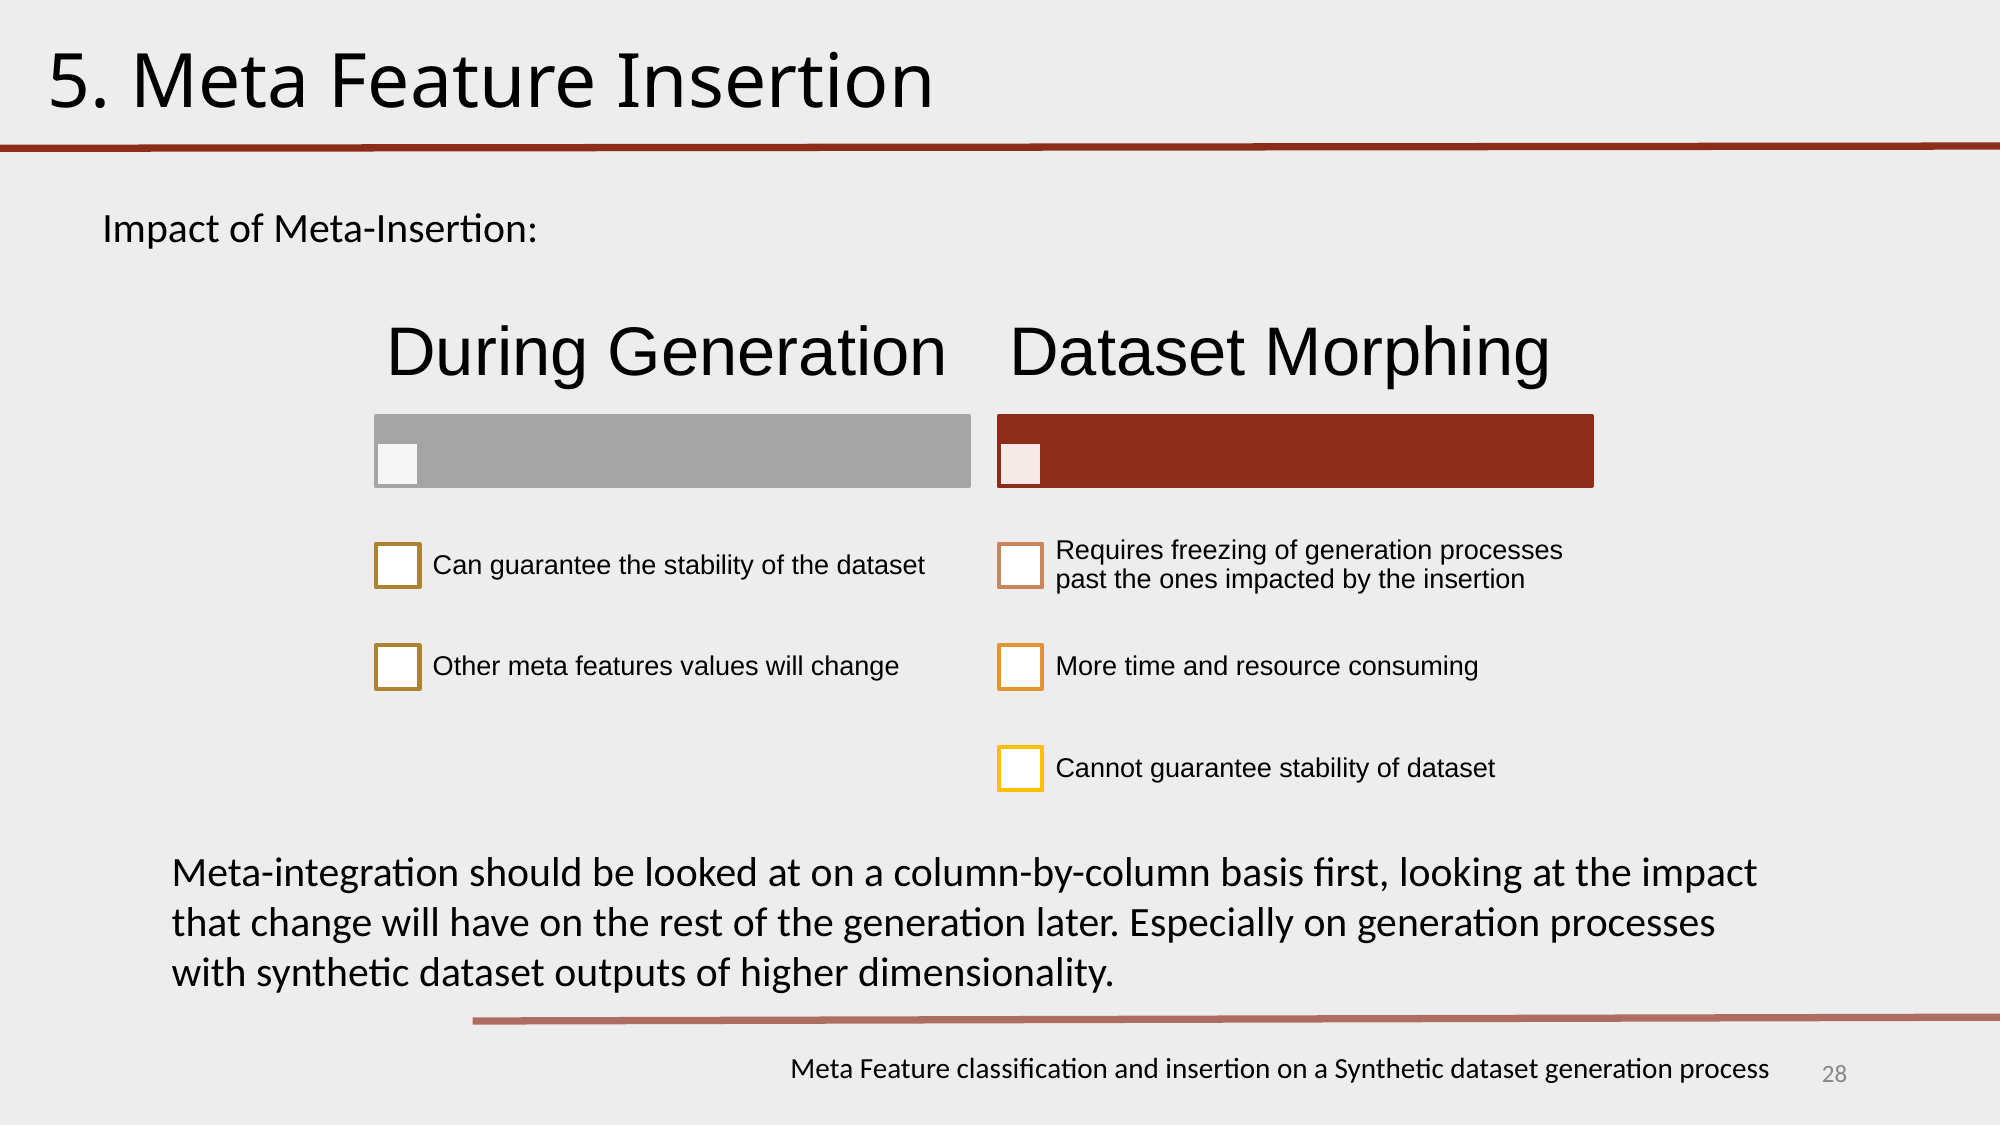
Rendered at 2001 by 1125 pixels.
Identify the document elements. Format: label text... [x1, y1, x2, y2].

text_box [156, 290, 1812, 821]
text_box Impact of Meta-Insertion: [87, 193, 820, 258]
text_box Meta Feature classification and insertion on a Synthetic dataset generation process [660, 1041, 1901, 1103]
text_box Meta-integration should be looked at on a column-by-column basis first, looking at the impact that change will have on the rest of the generation later. Especially on generation processes with synthetic dataset outputs of higher dimensionality. [156, 837, 1812, 1003]
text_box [472, 1016, 2000, 1022]
text_box 5. Meta Feature Insertion [32, 24, 1966, 131]
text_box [0, 145, 2000, 149]
